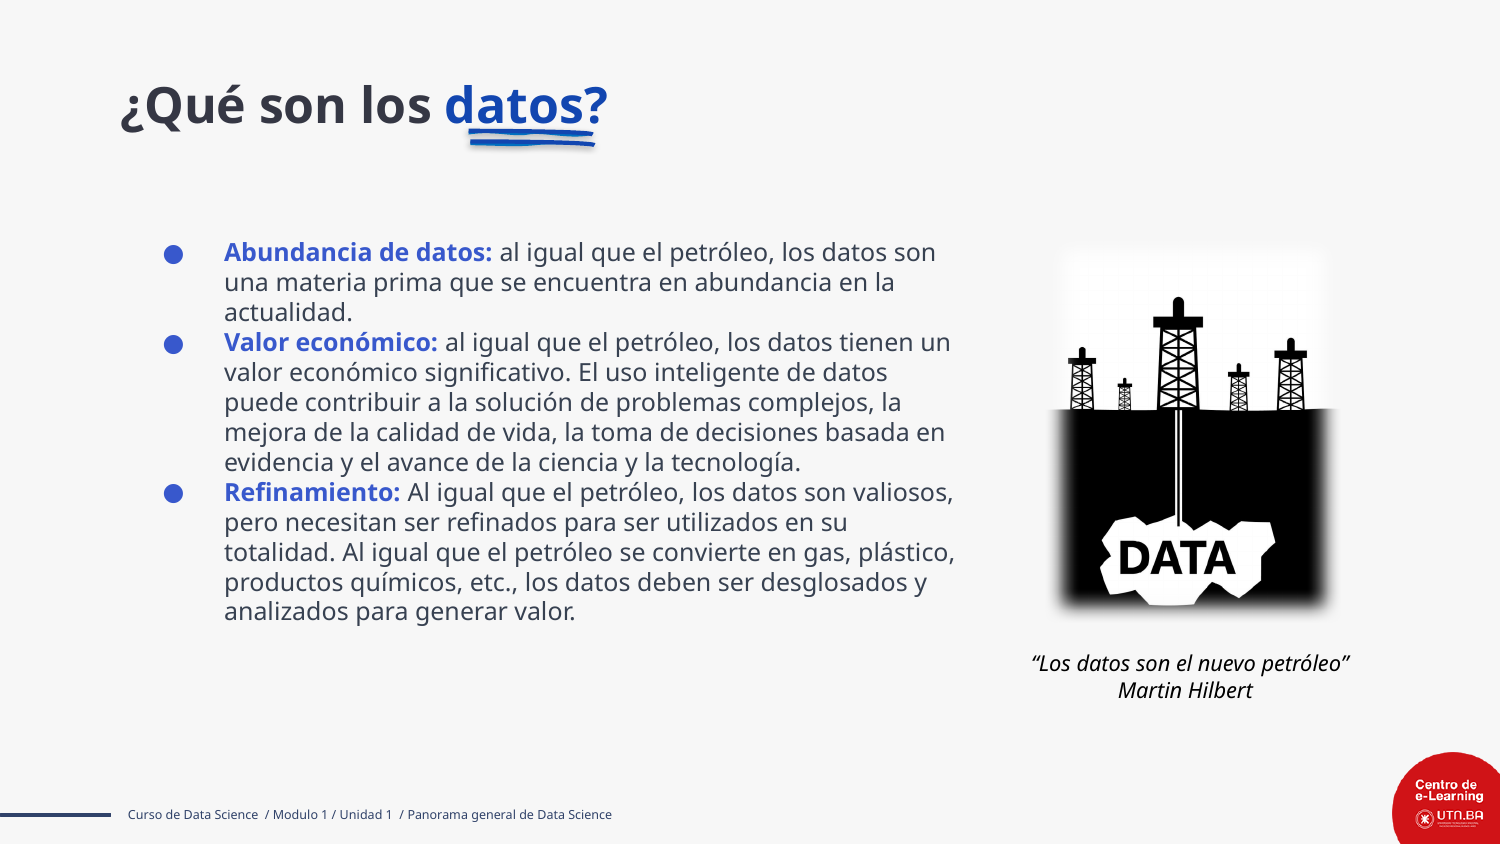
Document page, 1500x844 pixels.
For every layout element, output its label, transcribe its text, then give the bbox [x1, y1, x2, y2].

text_box [468, 128, 594, 137]
text_box [470, 139, 596, 148]
picture [0, 0, 1500, 844]
text_box Abundancia de datos: al igual que el petróleo, los datos son una materia prima que se encuentra en abundancia en la actualidad. Valor económico: al igual que el petróleo, los datos tienen un valor económico significativo. El uso inteligente de datos puede contribuir a la solución de problemas complejos, la mejora de la calidad de vida, la toma de decisiones basada en evidencia y el avance de la ciencia y la tecnología. Refinamiento: Al igual que el petróleo, los datos son valiosos, pero necesitan ser refinados para ser utilizados en su totalidad. Al igual que el petróleo se convierte en gas, plástico, productos químicos, etc., los datos deben ser desglosados y analizados para generar valor. [59, 221, 982, 641]
title ¿Qué son los datos? [120, 80, 750, 164]
text_box Curso de Data Science / Modulo 1 / Unidad 1 / Panorama general de Data Science [112, 791, 1125, 829]
text_box “Los datos son el nuevo petróleo” Martin Hilbert [941, 634, 1445, 718]
